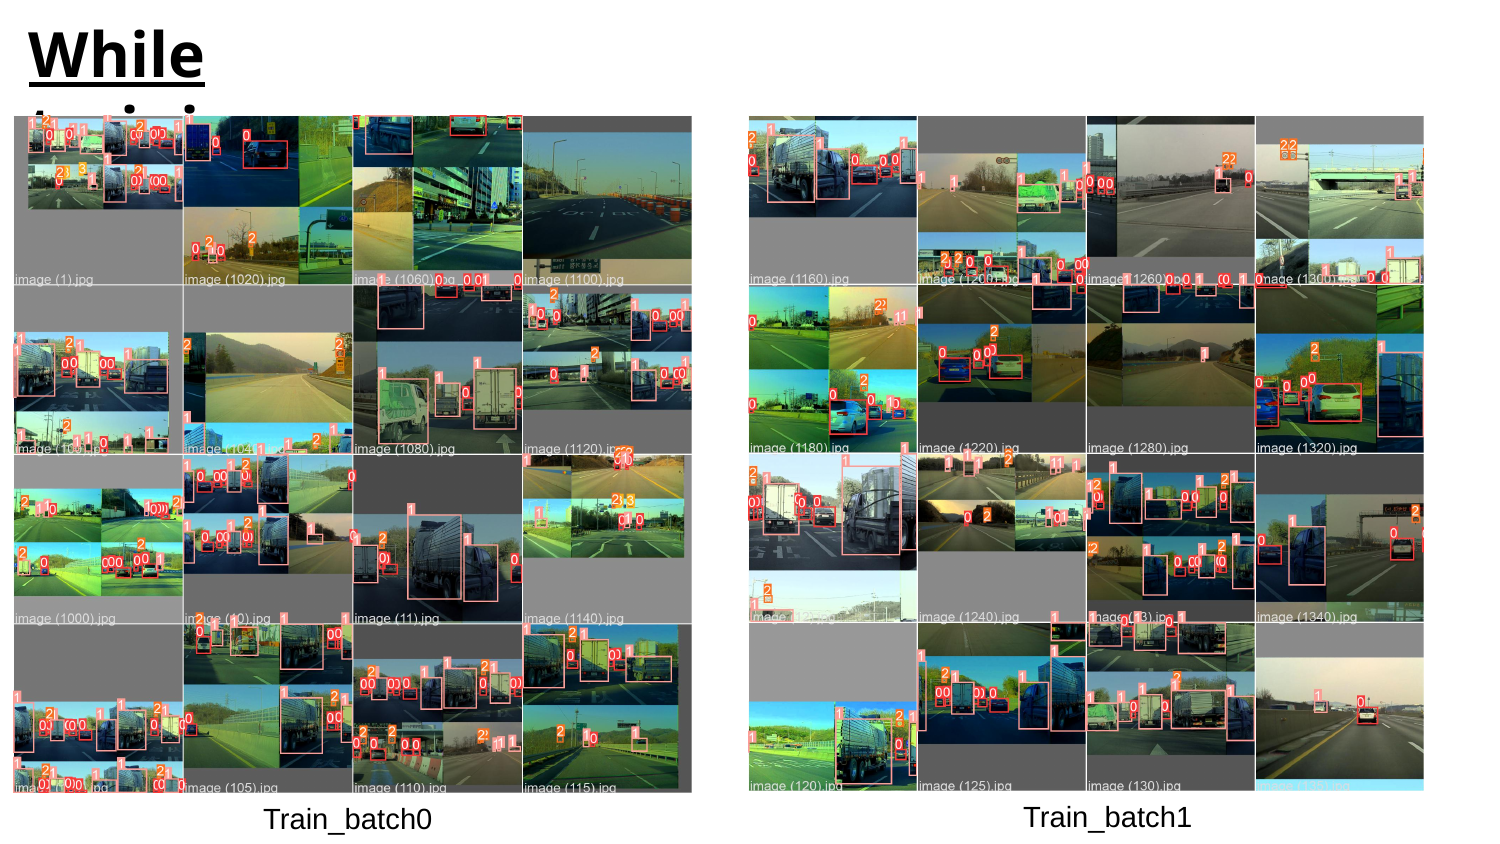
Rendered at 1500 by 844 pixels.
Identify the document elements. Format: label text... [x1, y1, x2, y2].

picture [13, 115, 692, 794]
title While training: [13, 0, 482, 108]
text_box Train_batch1 [1008, 801, 1208, 841]
text_box Train_batch0 [248, 801, 448, 843]
picture [747, 115, 1424, 792]
